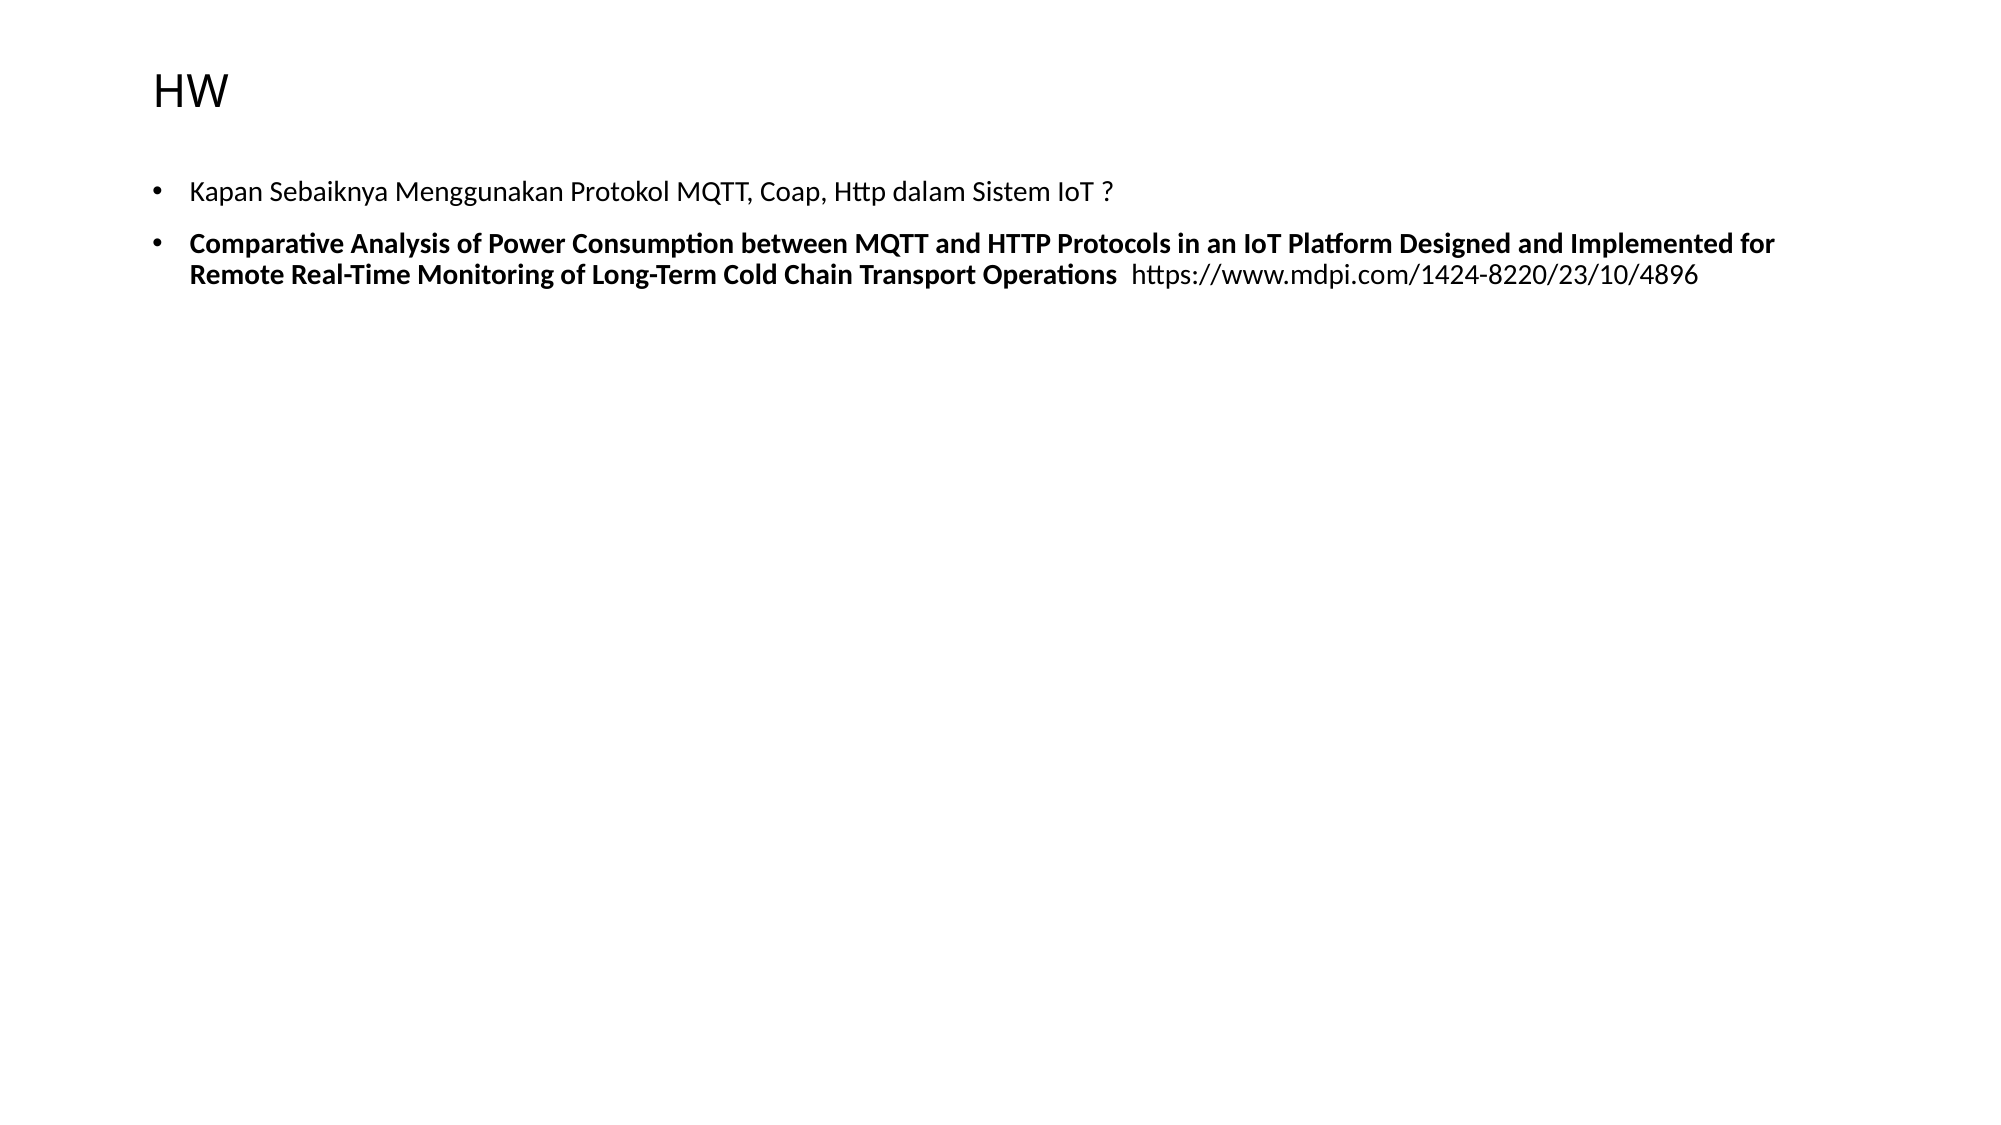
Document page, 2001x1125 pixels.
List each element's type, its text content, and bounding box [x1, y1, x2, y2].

list Kapan Sebaiknya Menggunakan Protokol MQTT, Coap, Http dalam Sistem IoT ? Comparative Analysis of Power Consumption between MQTT and HTTP Protocols in an IoT Platform Designed and Implemented for Remote Real-Time Monitoring of Long-Term Cold Chain Transport Operations https://www.mdpi.com/1424-8220/23/10/4896 [137, 168, 1863, 882]
title HW [137, 59, 1863, 125]
